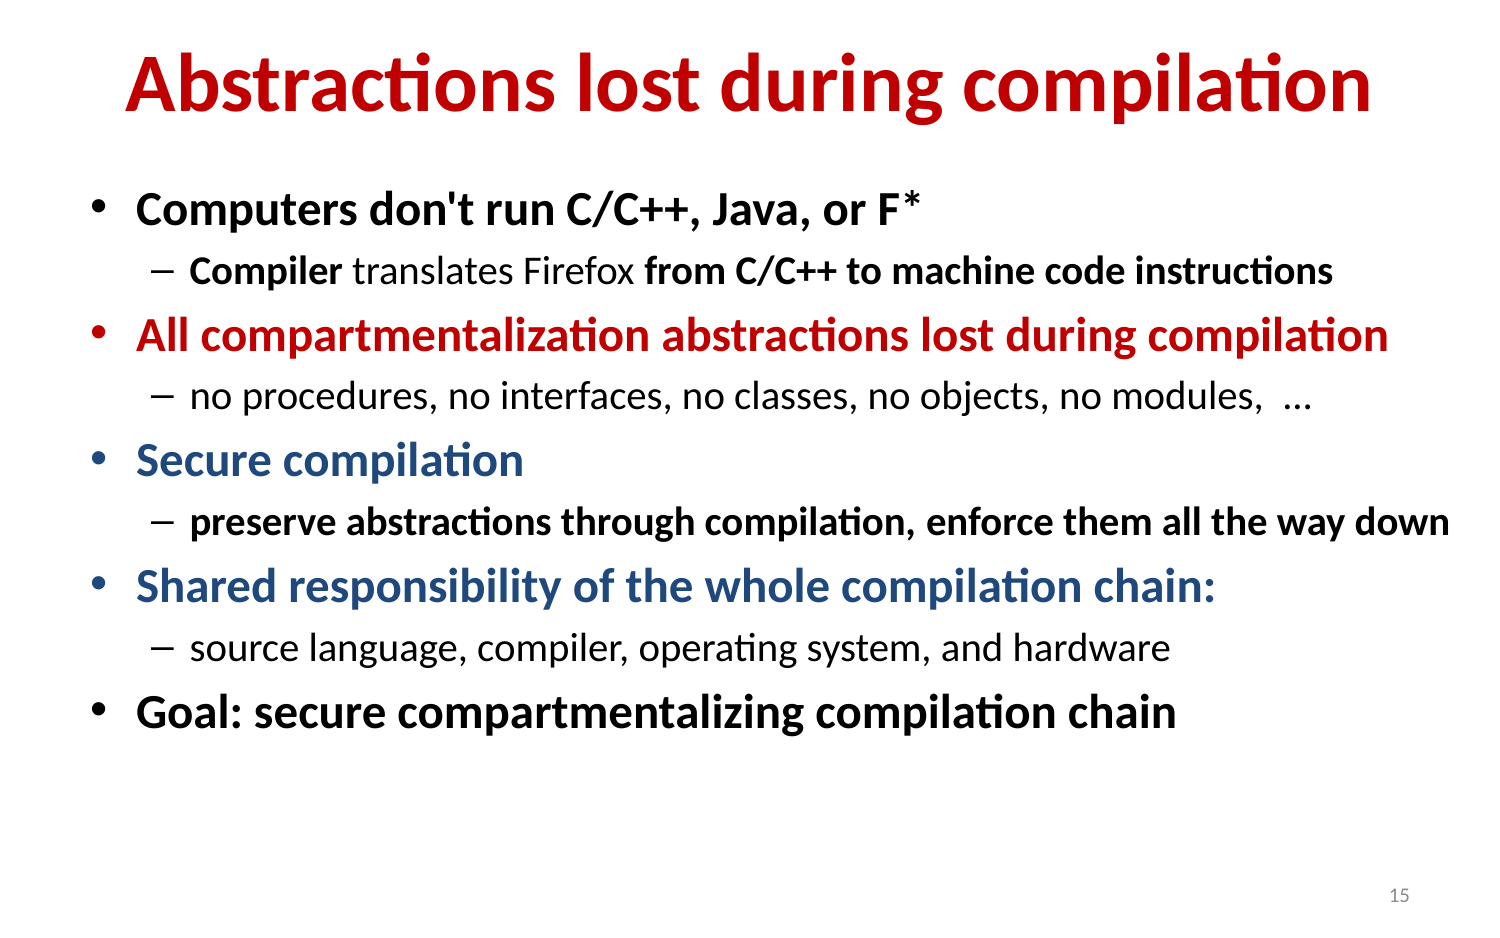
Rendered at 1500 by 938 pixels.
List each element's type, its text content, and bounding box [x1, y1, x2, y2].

slide_number 15 [1074, 868, 1425, 919]
title Abstractions lost during compilation [75, 0, 1425, 157]
list Computers don't run C/C++, Java, or F* Compiler translates Firefox from C/C++ to machine code instructions All compartmentalization abstractions lost during compilation no procedures, no interfaces, no classes, no objects, no modules, ... Secure compilation preserve abstractions through compilation, enforce them all the way down Shared responsibility of the whole compilation chain: source language, compiler, operating system, and hardware Goal: secure compartmentalizing compilation chain [75, 168, 1500, 788]
